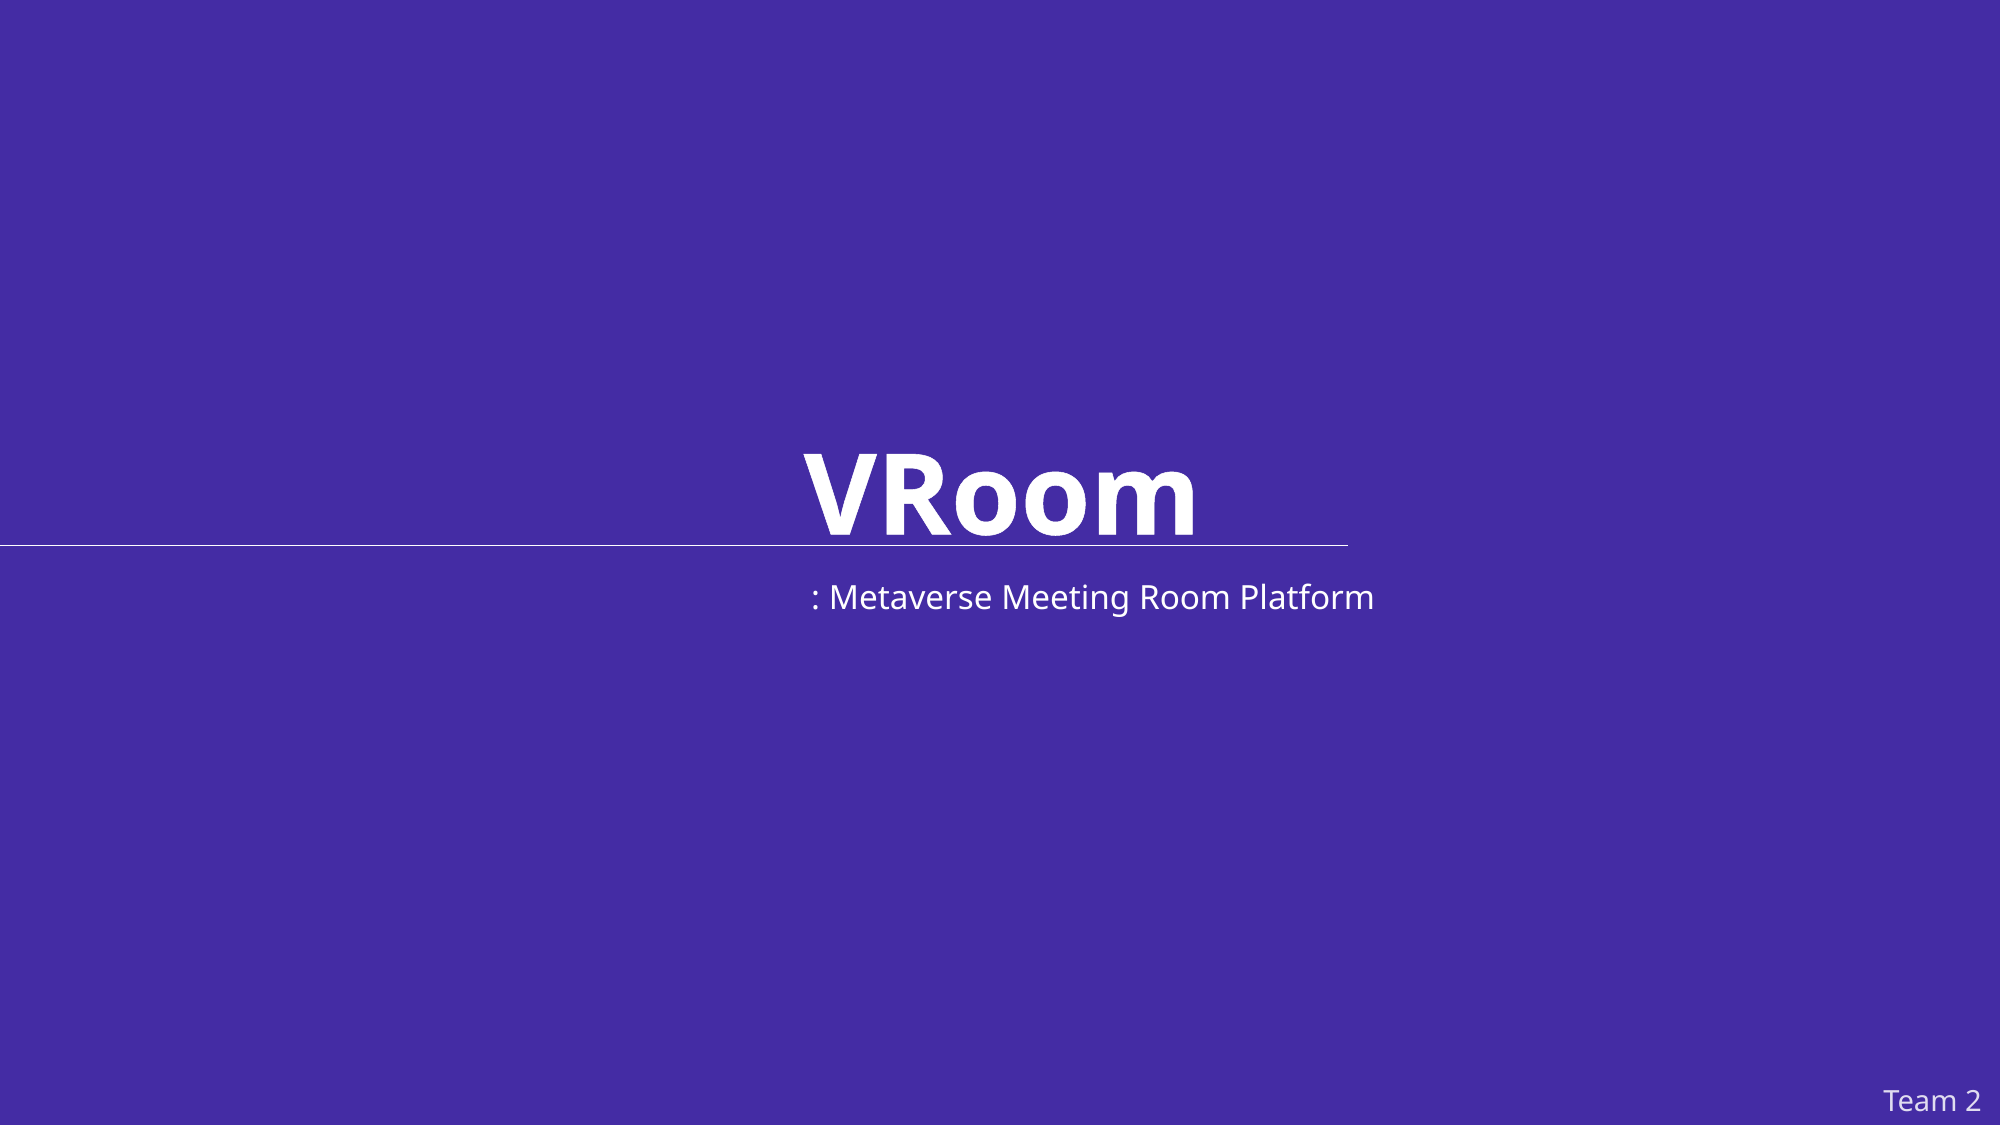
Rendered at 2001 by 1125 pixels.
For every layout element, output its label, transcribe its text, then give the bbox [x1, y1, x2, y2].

text_box Team 2 [1756, 1074, 1997, 1125]
text_box VRoom : Metaverse Meeting Room Platform [788, 346, 1402, 624]
